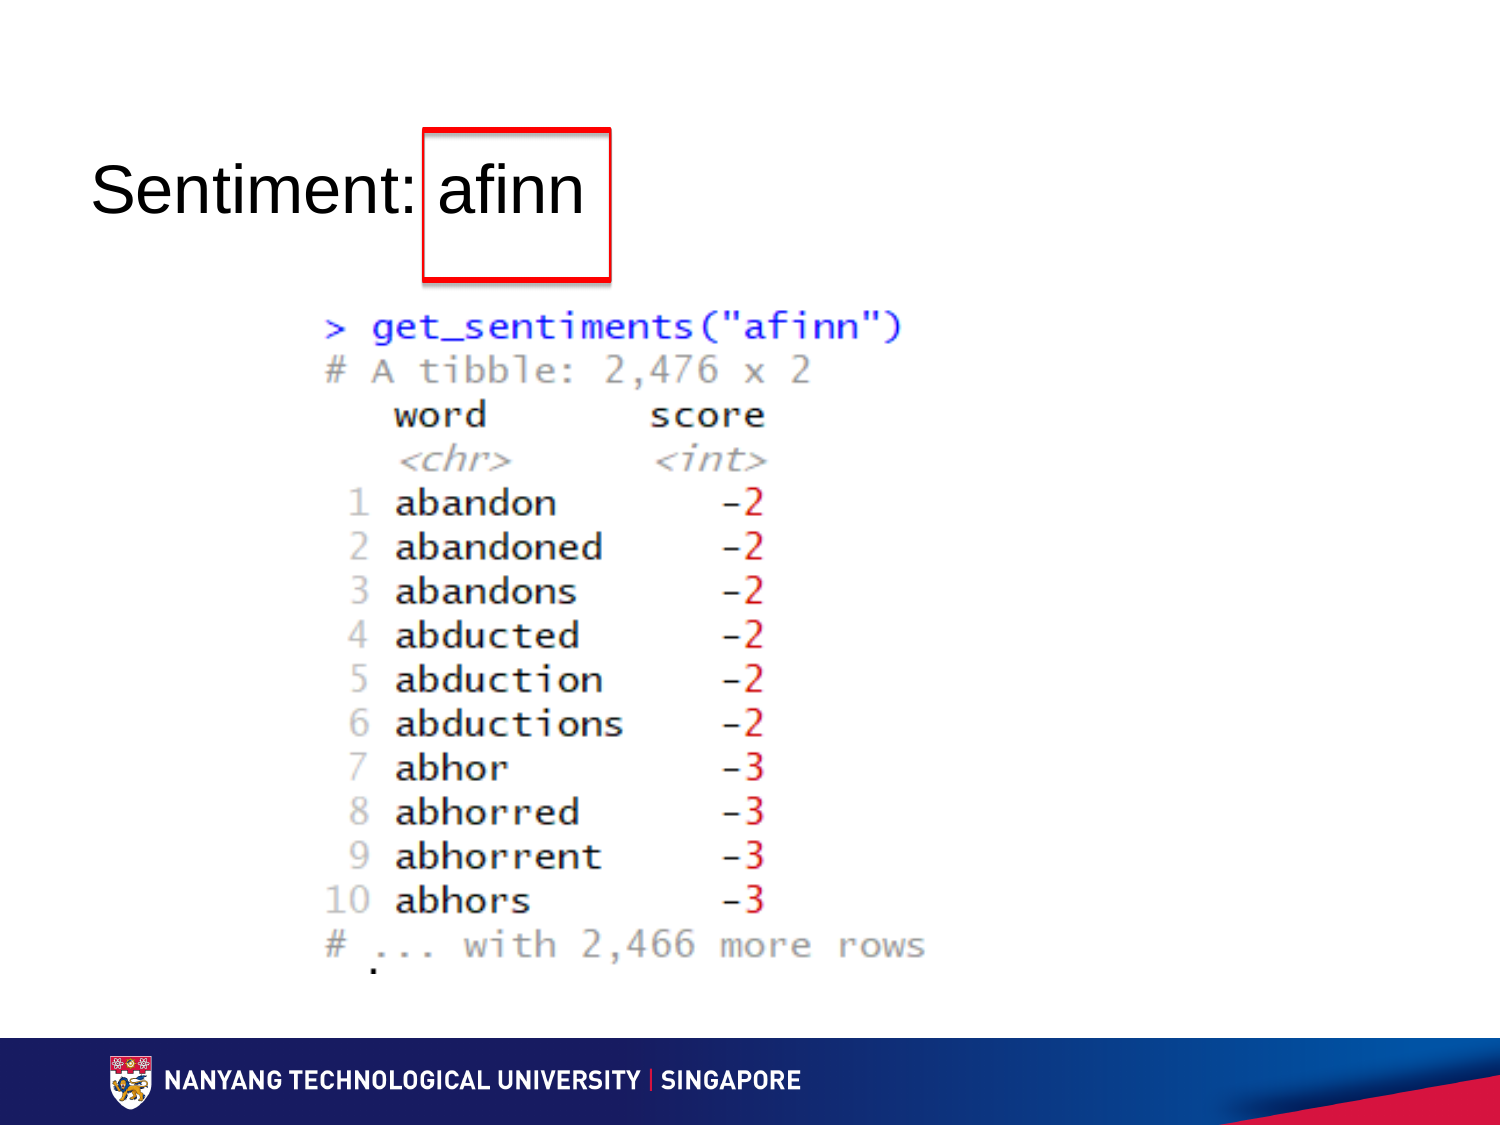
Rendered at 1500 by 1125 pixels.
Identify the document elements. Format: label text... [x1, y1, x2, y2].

title Sentiment: afinn [75, 92, 1425, 280]
picture [0, 1038, 1500, 1125]
picture [316, 309, 983, 974]
picture [419, 124, 614, 296]
